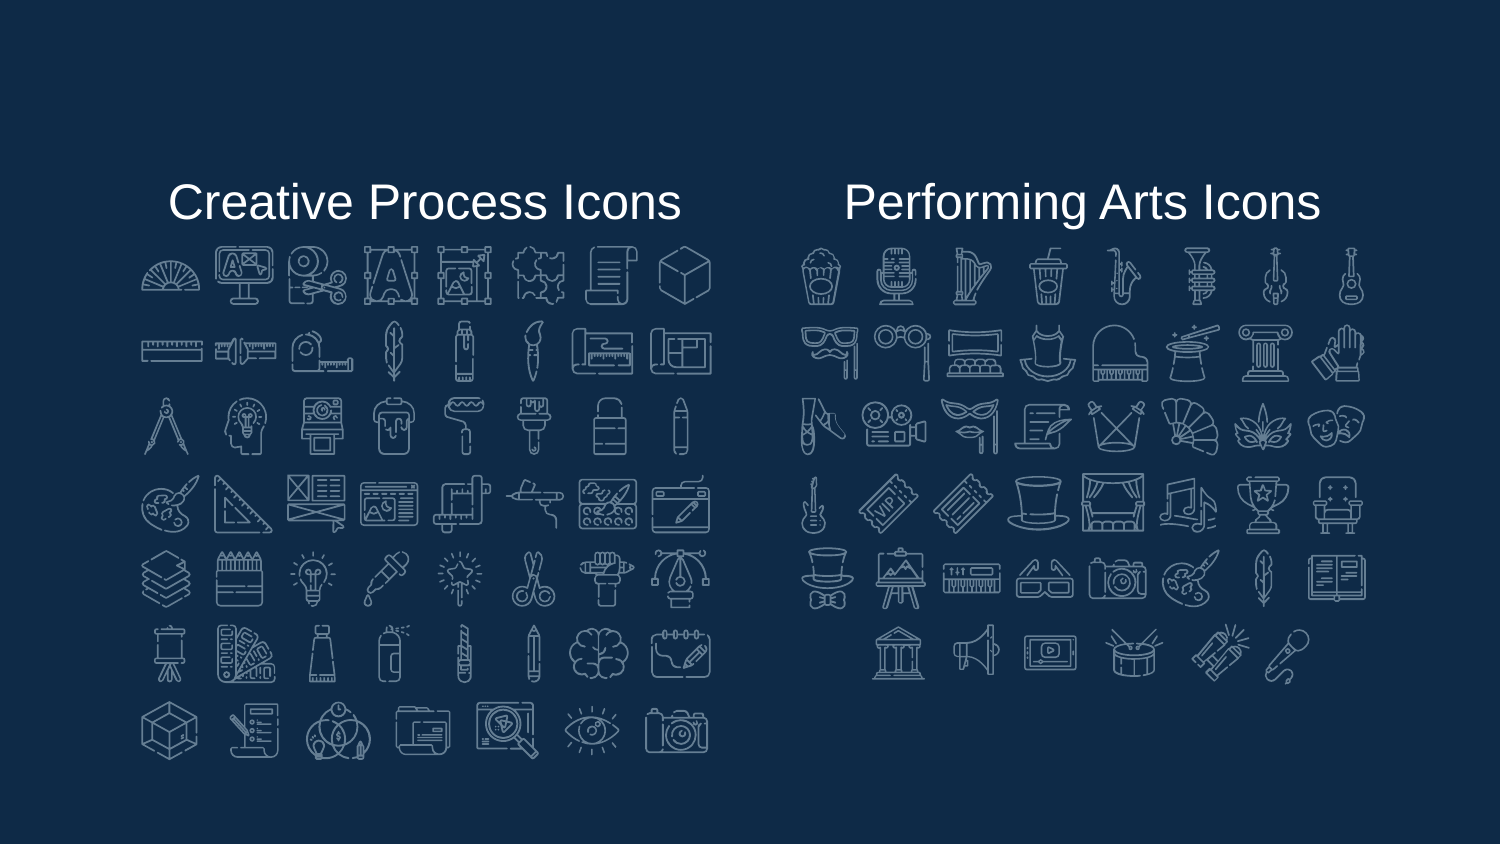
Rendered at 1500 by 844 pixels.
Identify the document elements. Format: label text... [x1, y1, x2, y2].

text_box [952, 247, 992, 306]
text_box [1191, 623, 1251, 682]
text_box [857, 473, 920, 535]
text_box [673, 397, 689, 456]
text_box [308, 624, 336, 683]
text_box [875, 547, 927, 610]
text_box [378, 624, 411, 683]
text_box [1311, 324, 1365, 382]
title Creative Process Icons [139, 154, 711, 234]
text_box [649, 327, 712, 375]
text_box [1088, 557, 1147, 600]
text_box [564, 705, 620, 756]
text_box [1028, 247, 1069, 306]
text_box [305, 701, 372, 761]
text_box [454, 320, 475, 383]
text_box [214, 337, 277, 366]
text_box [946, 329, 1005, 378]
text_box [1338, 247, 1365, 306]
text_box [1183, 247, 1216, 306]
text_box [372, 397, 416, 456]
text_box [800, 397, 847, 456]
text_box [216, 624, 276, 684]
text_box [140, 549, 192, 608]
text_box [644, 707, 709, 754]
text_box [1158, 477, 1218, 533]
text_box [359, 481, 419, 527]
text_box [800, 547, 855, 610]
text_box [932, 473, 994, 535]
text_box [1312, 476, 1364, 535]
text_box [384, 320, 404, 383]
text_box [1236, 476, 1290, 535]
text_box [228, 703, 279, 759]
text_box [1161, 397, 1219, 456]
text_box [444, 396, 485, 456]
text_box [800, 247, 842, 306]
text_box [223, 396, 269, 456]
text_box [286, 474, 346, 534]
text_box [215, 551, 264, 607]
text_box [1262, 247, 1289, 306]
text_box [291, 330, 354, 373]
text_box [1007, 476, 1070, 531]
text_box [287, 245, 350, 306]
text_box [362, 550, 410, 607]
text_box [1104, 628, 1164, 678]
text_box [214, 245, 274, 305]
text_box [300, 397, 344, 456]
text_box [143, 397, 189, 456]
text_box [1092, 324, 1149, 382]
text_box [871, 626, 925, 680]
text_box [650, 629, 711, 679]
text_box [213, 474, 273, 534]
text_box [1015, 558, 1075, 599]
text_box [139, 474, 200, 534]
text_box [363, 245, 419, 306]
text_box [516, 397, 552, 456]
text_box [141, 700, 198, 761]
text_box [942, 563, 1002, 594]
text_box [1023, 635, 1077, 671]
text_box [1014, 403, 1073, 450]
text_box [859, 401, 927, 447]
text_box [579, 551, 636, 607]
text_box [1254, 549, 1274, 608]
title Performing Arts Icons [797, 154, 1369, 234]
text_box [1306, 405, 1367, 448]
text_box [1238, 324, 1294, 383]
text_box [651, 474, 711, 534]
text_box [432, 474, 492, 534]
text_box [437, 551, 483, 607]
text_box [876, 247, 917, 306]
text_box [1165, 324, 1221, 383]
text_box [1019, 324, 1077, 383]
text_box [1106, 247, 1142, 306]
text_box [153, 624, 186, 683]
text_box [505, 478, 565, 529]
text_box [1263, 628, 1311, 685]
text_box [800, 476, 827, 535]
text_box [658, 245, 711, 306]
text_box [1307, 554, 1367, 603]
text_box [1081, 473, 1146, 532]
text_box [457, 624, 472, 684]
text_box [395, 705, 451, 756]
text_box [476, 701, 540, 760]
text_box [527, 624, 541, 683]
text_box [289, 551, 336, 608]
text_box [953, 624, 1001, 676]
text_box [593, 397, 627, 456]
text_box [1086, 400, 1146, 453]
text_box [873, 324, 932, 382]
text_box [578, 478, 638, 530]
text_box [509, 245, 565, 305]
text_box [141, 340, 203, 362]
text_box [569, 627, 629, 680]
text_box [508, 551, 559, 607]
text_box [141, 260, 200, 291]
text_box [437, 245, 492, 306]
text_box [571, 327, 634, 375]
text_box [524, 320, 544, 382]
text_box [584, 245, 638, 306]
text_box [800, 326, 859, 381]
text_box [651, 549, 710, 609]
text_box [1234, 402, 1292, 451]
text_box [940, 398, 1000, 455]
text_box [1160, 549, 1221, 608]
